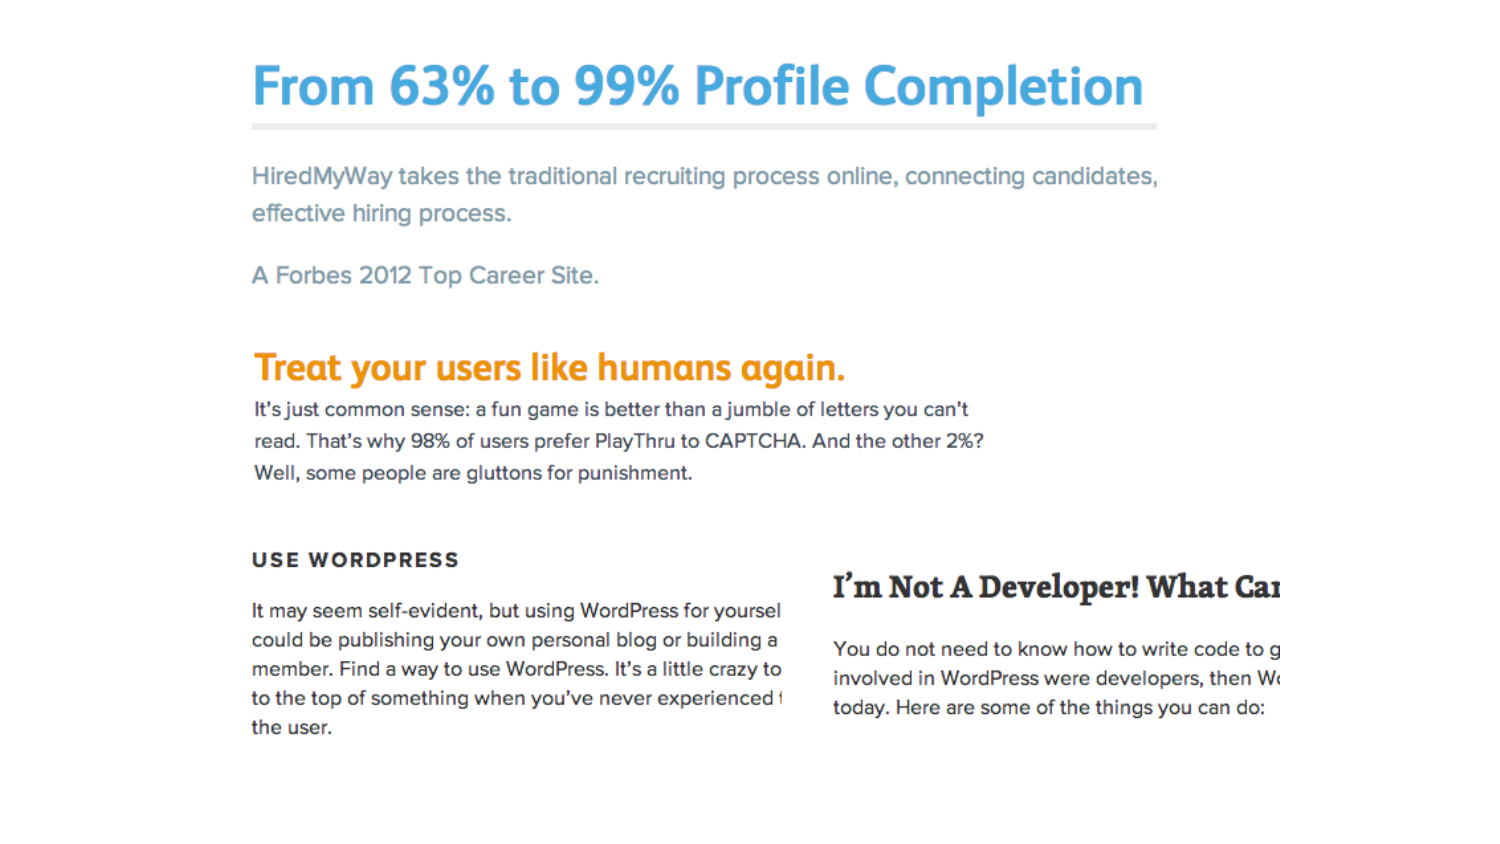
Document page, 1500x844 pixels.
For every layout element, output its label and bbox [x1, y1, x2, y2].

picture [220, 24, 1280, 819]
